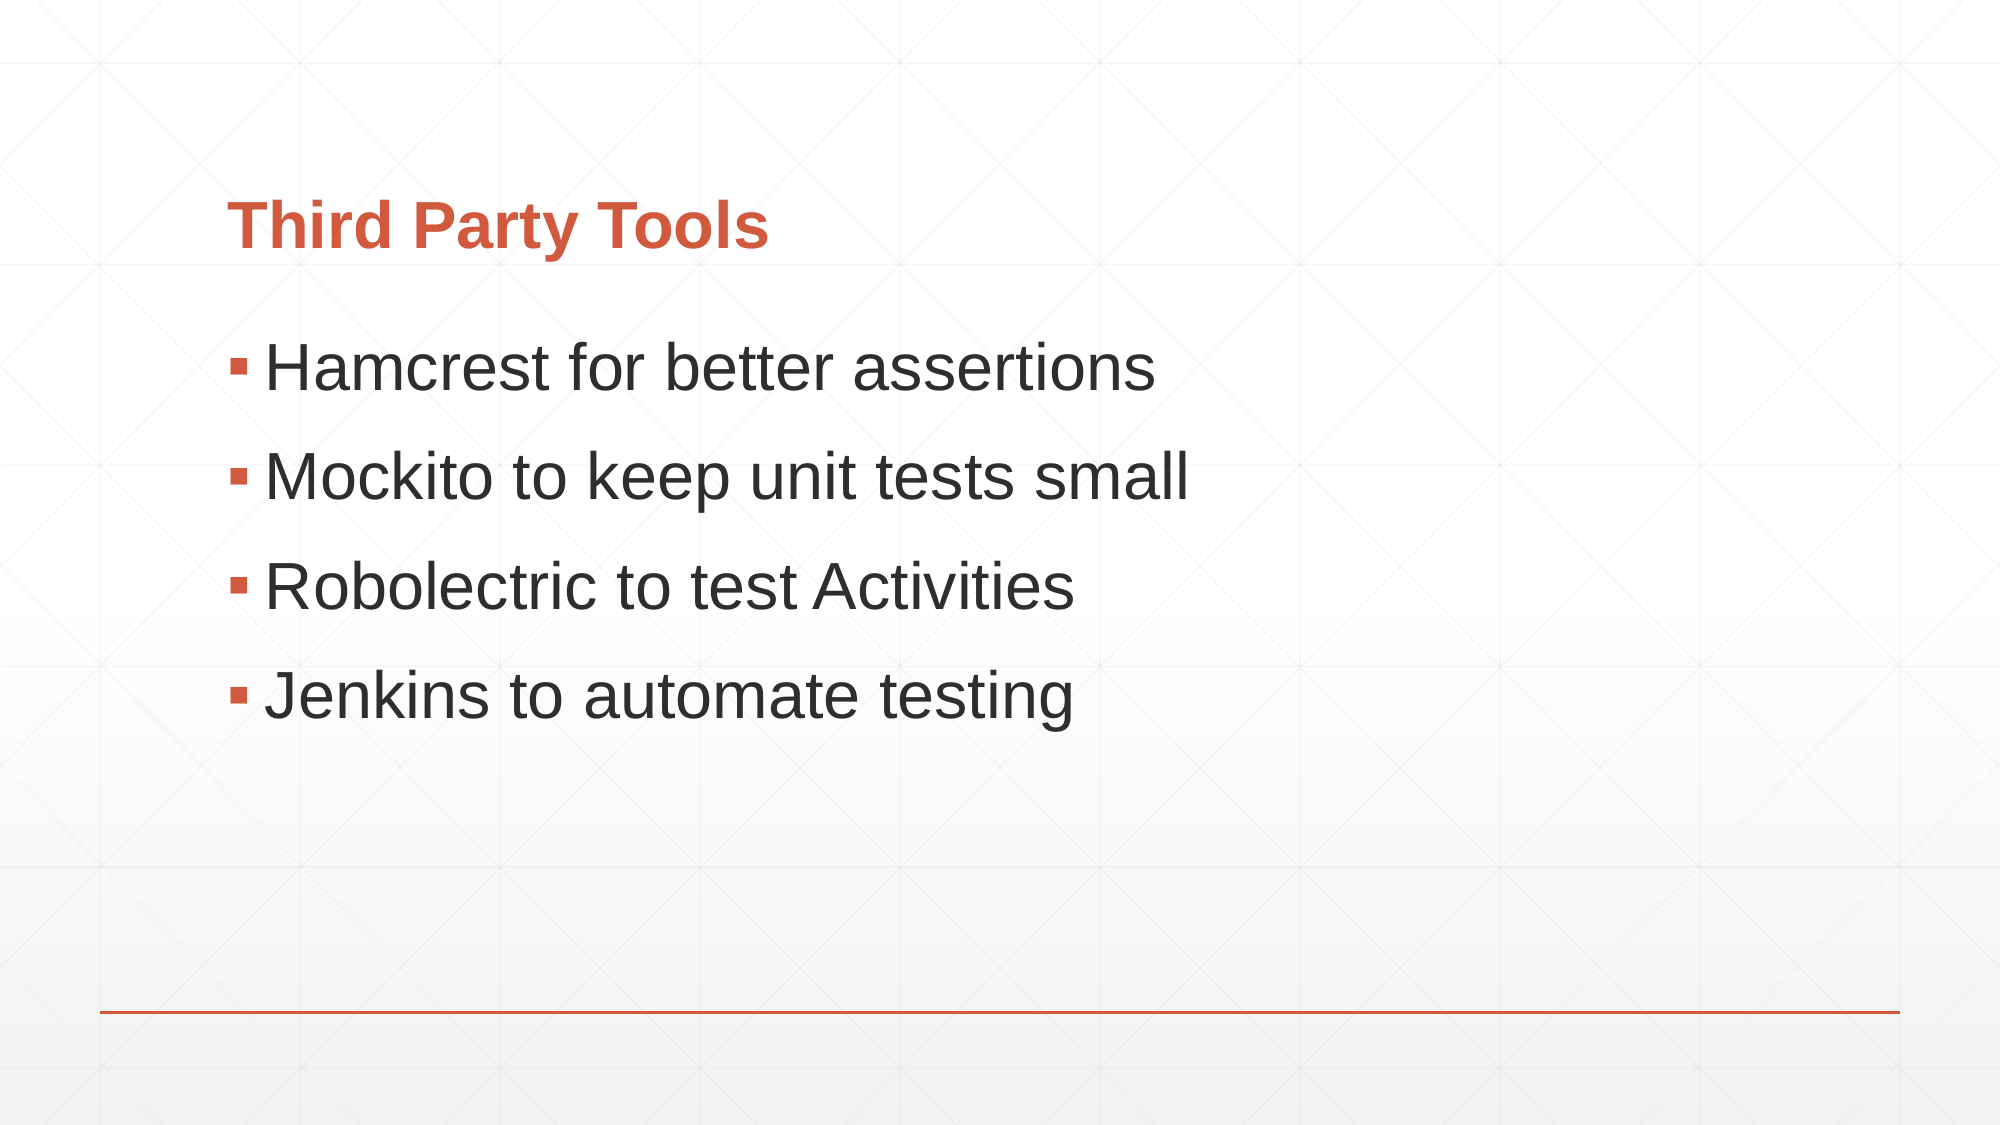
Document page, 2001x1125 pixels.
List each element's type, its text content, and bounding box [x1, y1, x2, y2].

list Hamcrest for better assertions Mockito to keep unit tests small Robolectric to test Activities Jenkins to automate testing [212, 324, 1788, 950]
title Third Party Tools [212, 82, 1788, 271]
